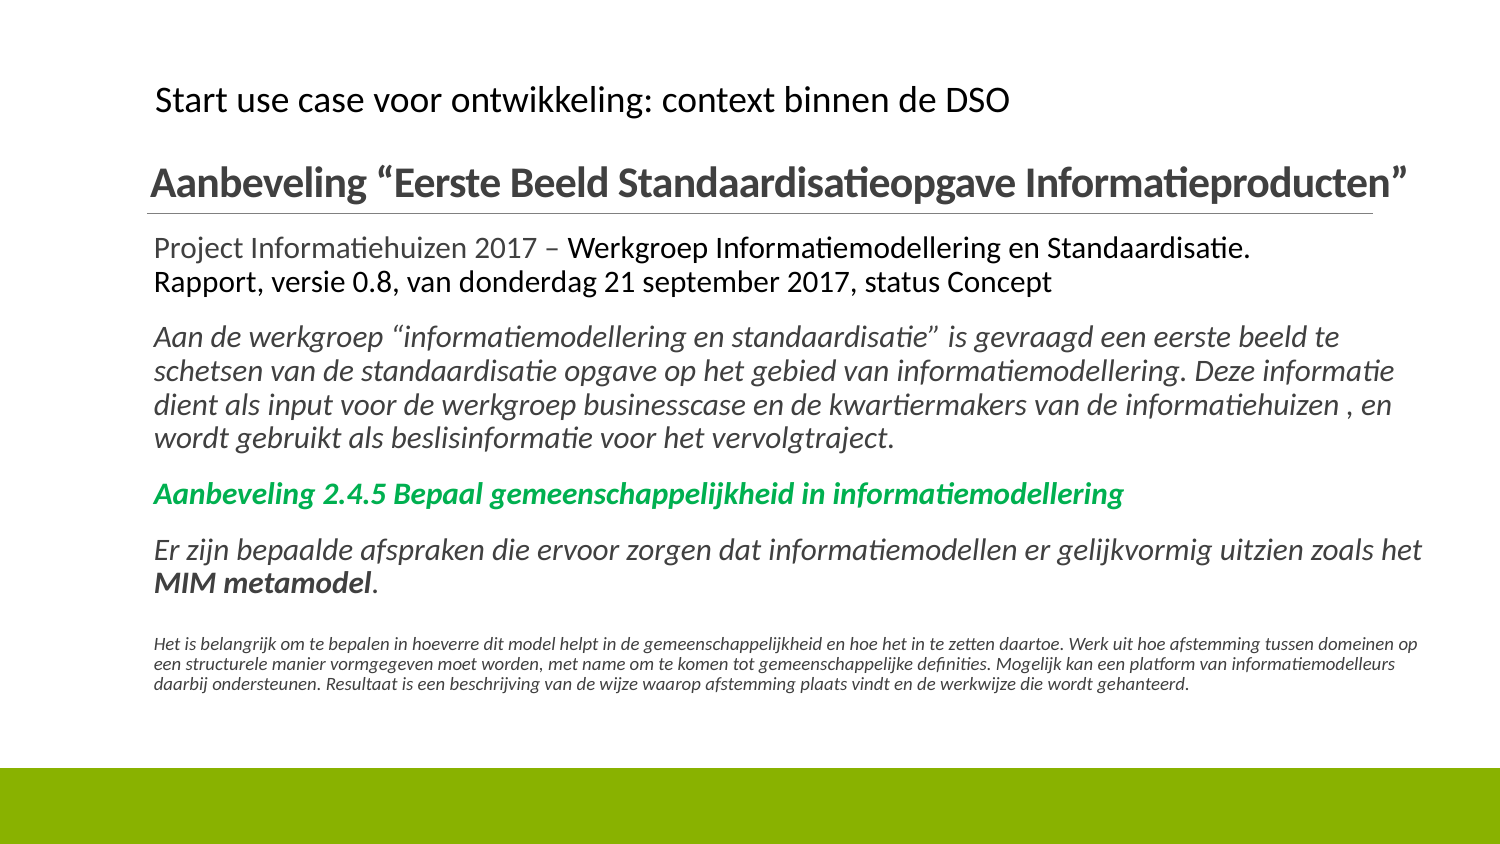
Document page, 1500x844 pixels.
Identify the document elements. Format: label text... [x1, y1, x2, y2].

title Aanbeveling “Eerste Beeld Standaardisatieopgave Informatieproducten” [135, 35, 1458, 214]
text_box [0, 768, 1500, 844]
text_box Start use case voor ontwikkeling: context binnen de DSO [140, 67, 1027, 128]
list Project Informatiehuizen 2017 – Werkgroep Informatiemodellering en Standaardisatie. Rapport, versie 0.8, van donderdag 21 september 2017, status Concept Aan de werkgroep “informatiemodellering en standaardisatie” is gevraagd een eerste beeld te schetsen van de standaardisatie opgave op het gebied van informatiemodellering. Deze informatie dient als input voor de werkgroep businesscase en de kwartiermakers van de informatiehuizen , en wordt gebruikt als beslisinformatie voor het vervolgtraject. Aanbeveling 2.4.5 Bepaal gemeenschappelijkheid in informatiemodellering Er zijn bepaalde afspraken die ervoor zorgen dat informatiemodellen er gelijkvormig uitzien zoals het MIM metamodel. Het is belangrijk om te bepalen in hoeverre dit model helpt in de gemeenschappelijkheid en hoe het in te zetten daartoe. Werk uit hoe afstemming tussen domeinen op een structurele manier vormgegeven moet worden, met name om te komen tot gemeenschappelijke definities. Mogelijk kan een platform van informatiemodelleurs daarbij ondersteunen. Resultaat is een beschrijving van de wijze waarop afstemming plaats vindt en de werkwijze die wordt gehanteerd. [142, 224, 1429, 768]
